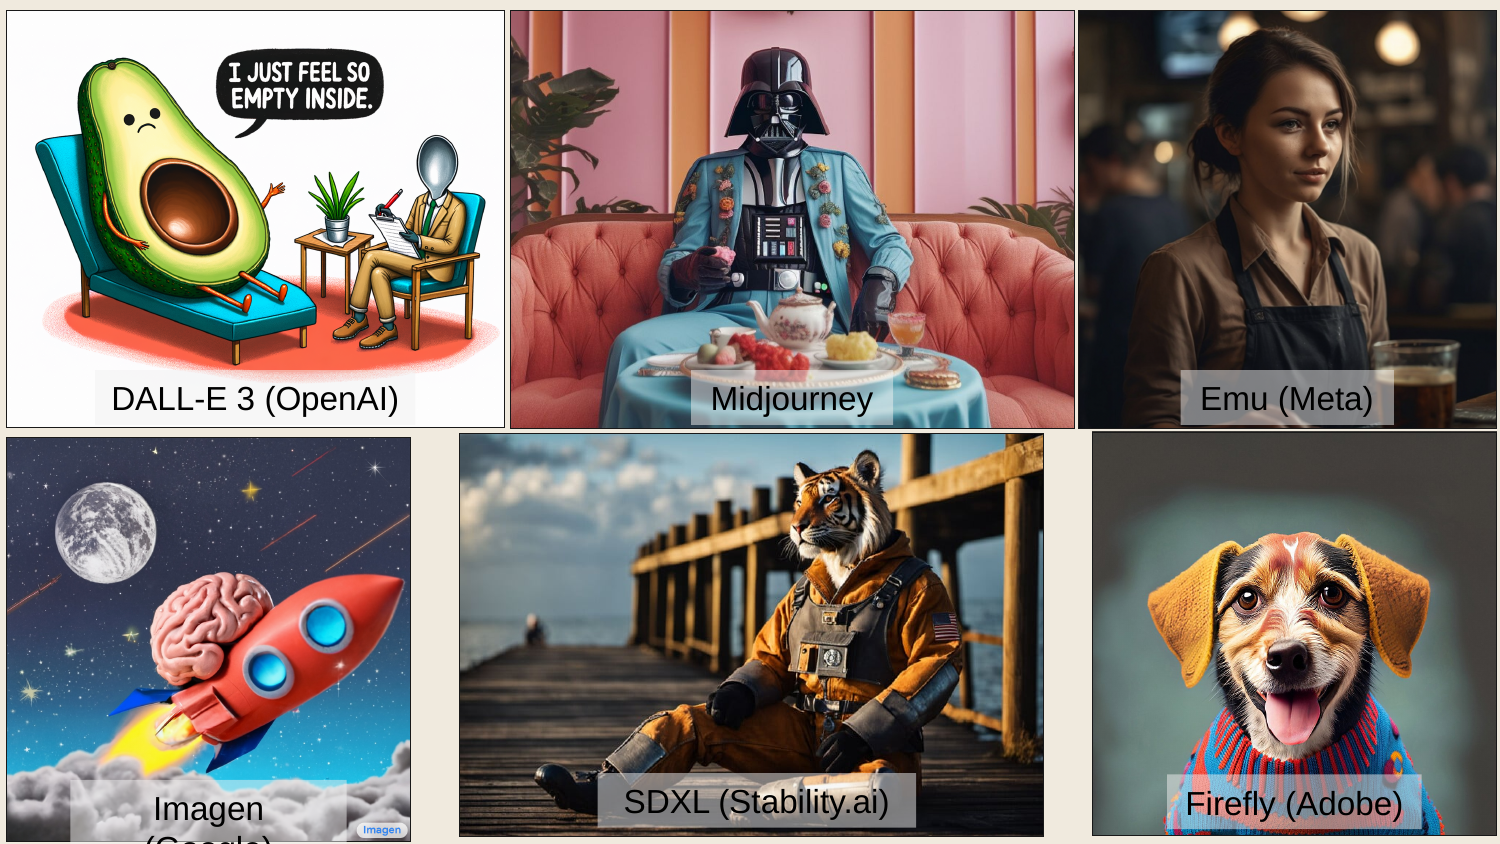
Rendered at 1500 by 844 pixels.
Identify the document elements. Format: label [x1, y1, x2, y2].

text_box [1092, 431, 1497, 836]
text_box [509, 10, 1075, 429]
text_box [6, 437, 411, 842]
text_box [1078, 10, 1497, 429]
text_box [458, 432, 1045, 837]
text_box [6, 10, 505, 428]
